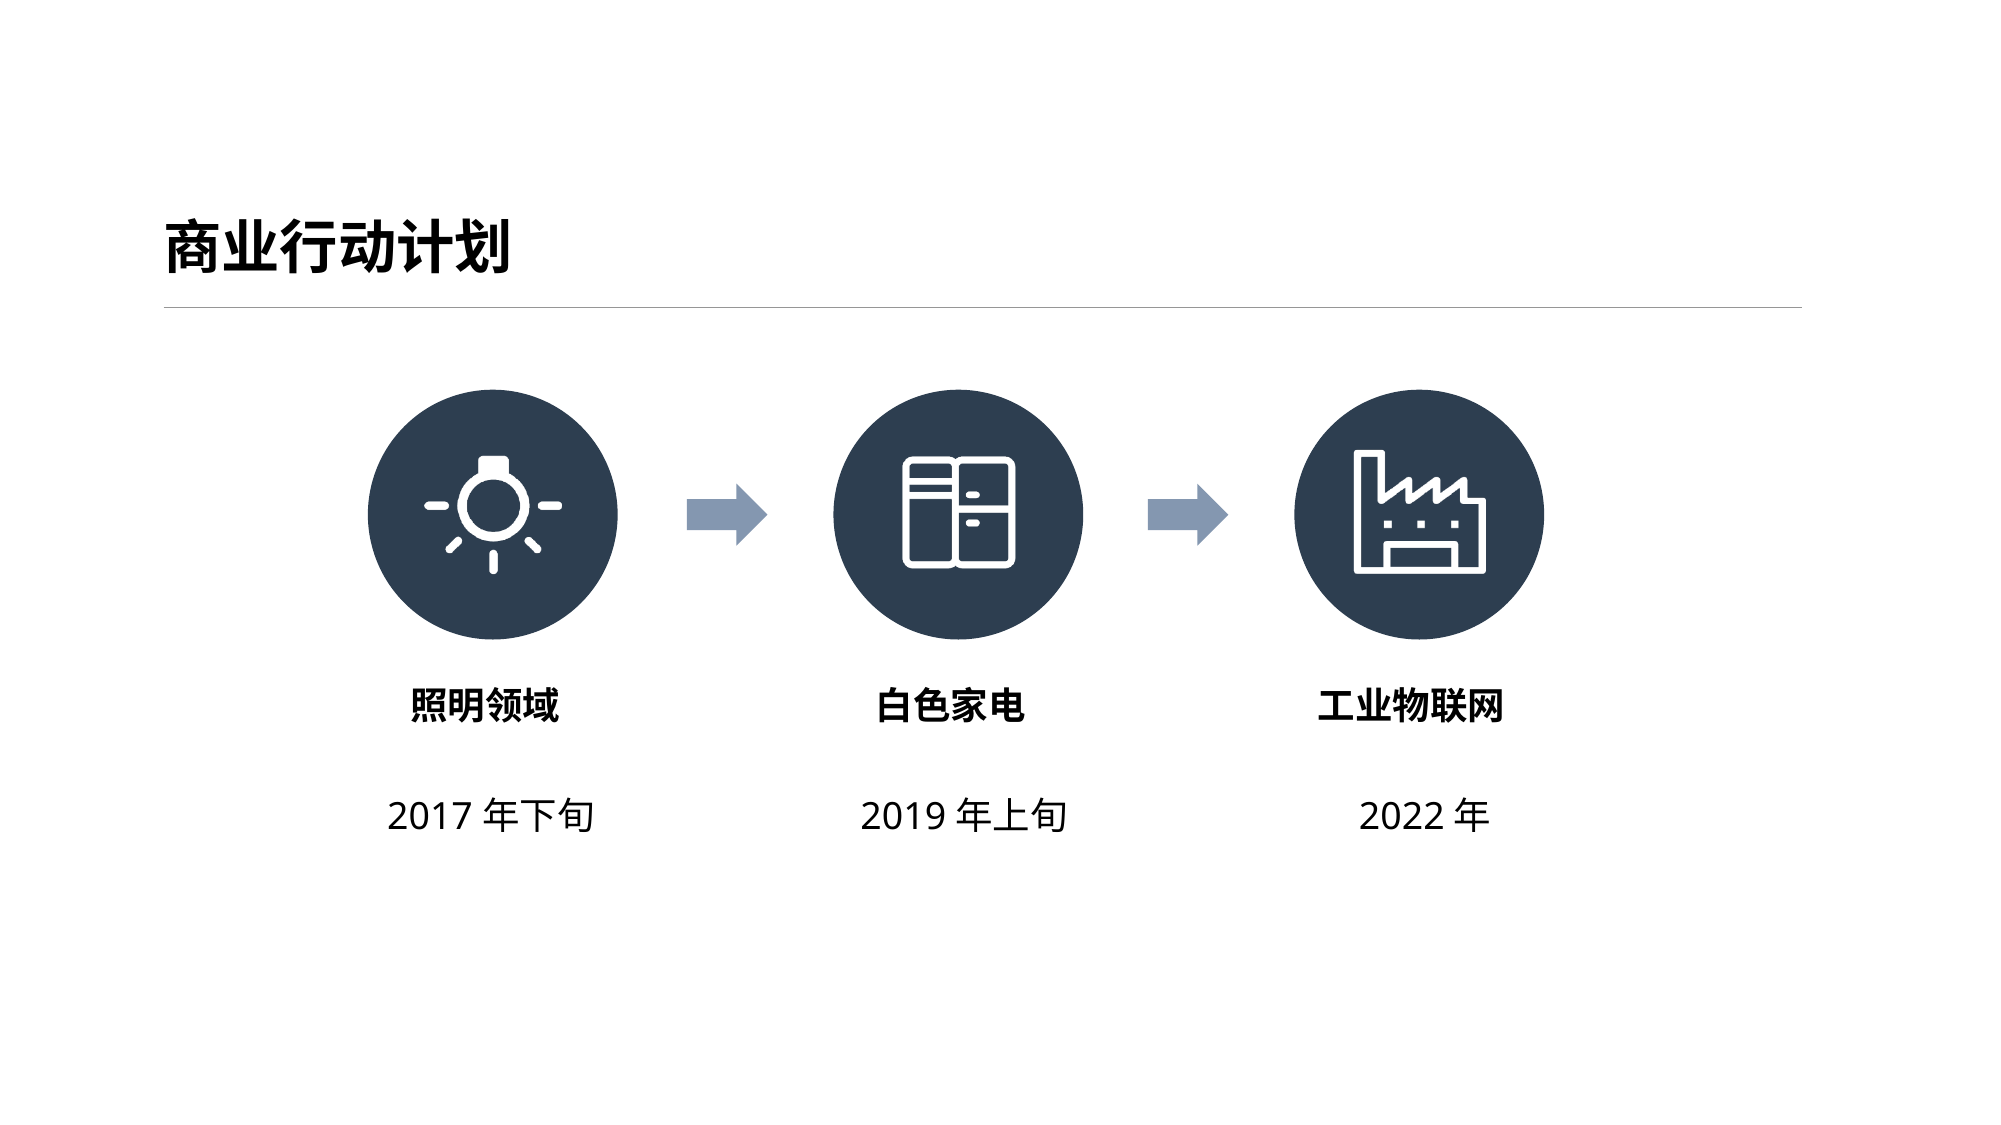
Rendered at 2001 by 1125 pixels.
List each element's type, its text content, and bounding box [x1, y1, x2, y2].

text_box 白色家电 [833, 674, 1068, 735]
text_box 工业物联网 [1294, 674, 1529, 735]
text_box [367, 389, 618, 640]
text_box [1294, 389, 1545, 640]
text_box [1147, 483, 1229, 546]
text_box 2017年下旬 [379, 784, 603, 845]
picture [424, 446, 562, 584]
text_box [833, 389, 1084, 640]
text_box [686, 483, 768, 546]
text_box 2019年上旬 [852, 784, 1076, 845]
text_box 照明领域 [367, 674, 603, 735]
text_box 2022年 [1351, 784, 1499, 845]
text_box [163, 221, 1802, 309]
picture [1344, 436, 1495, 588]
picture [894, 447, 1023, 576]
